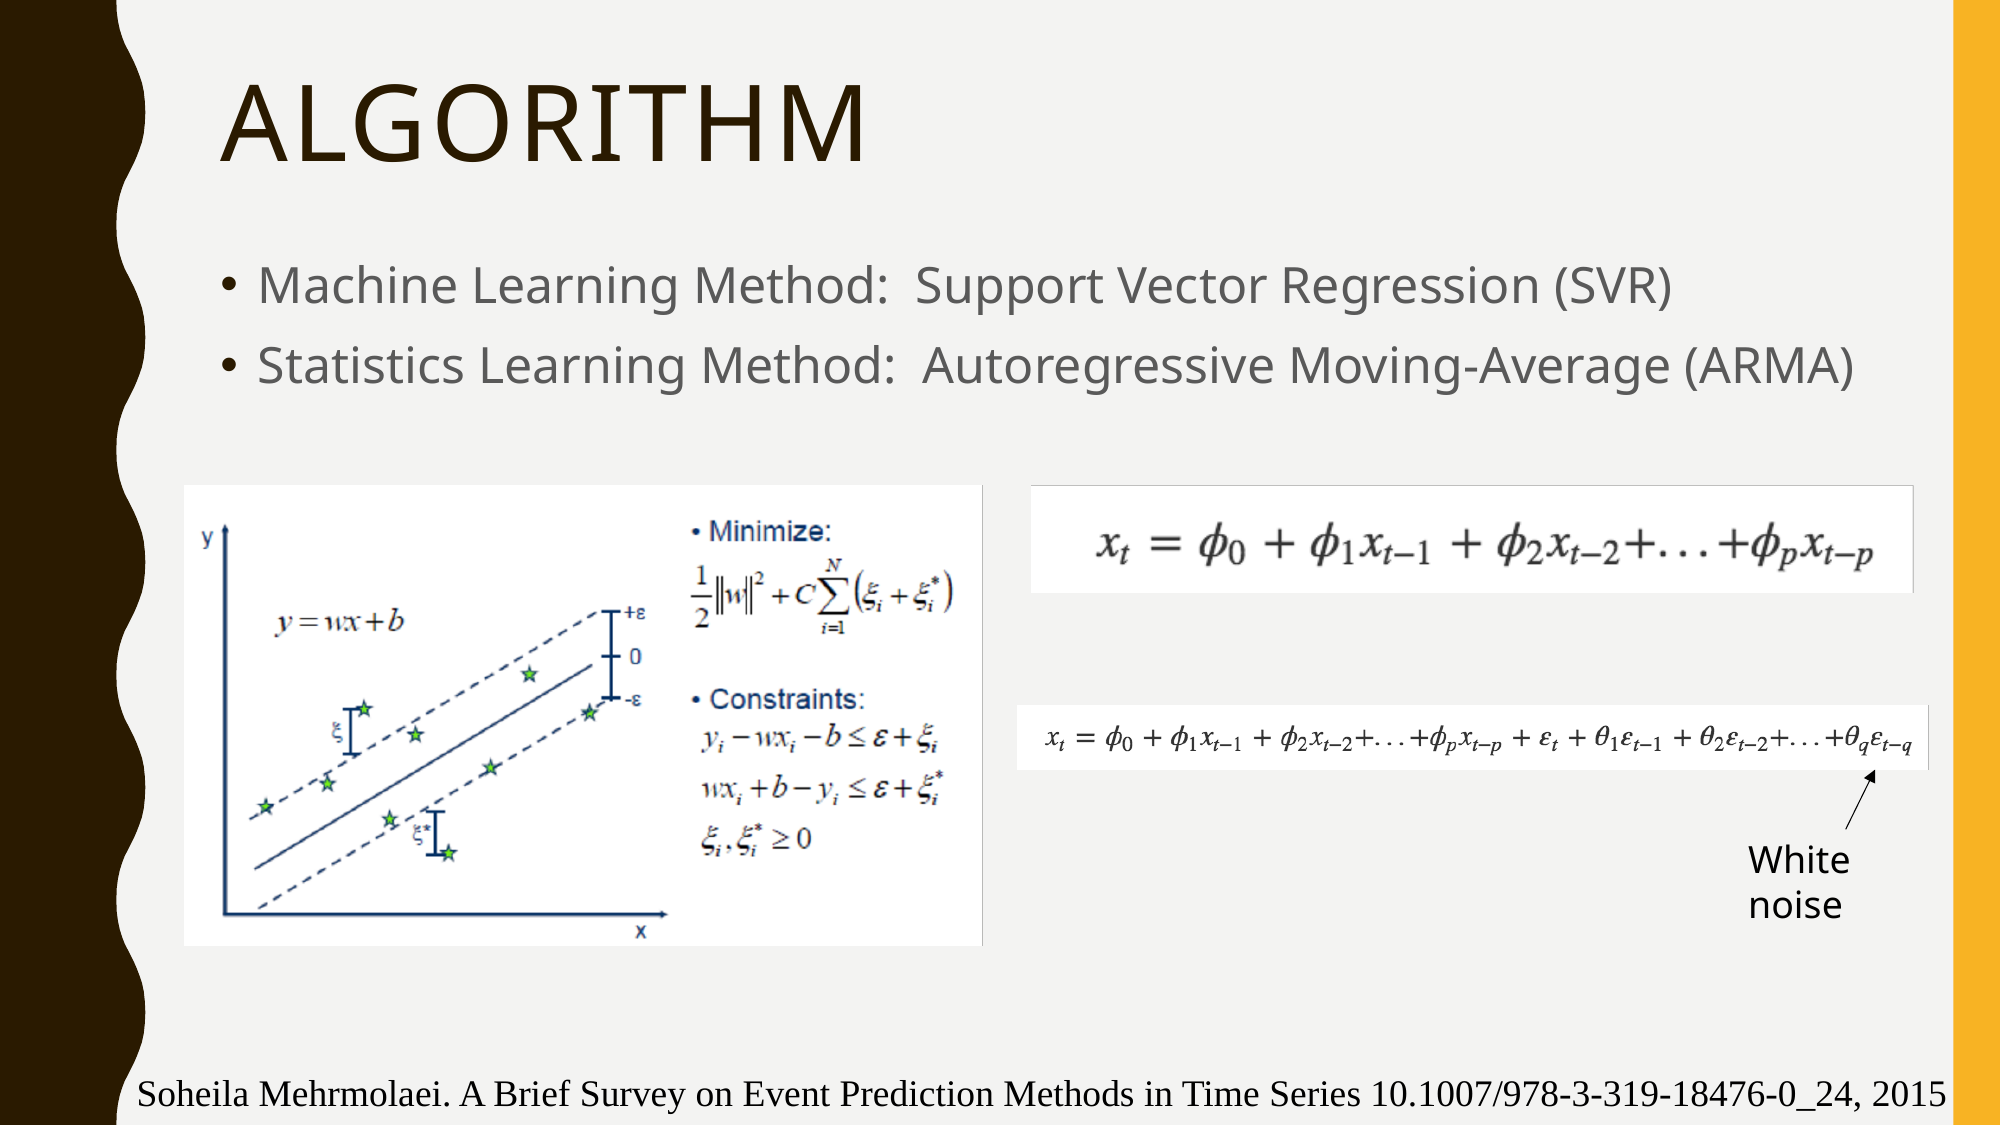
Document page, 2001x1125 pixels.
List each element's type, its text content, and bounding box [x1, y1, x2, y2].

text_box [1845, 769, 1875, 830]
text_box White noise [1733, 828, 1915, 934]
text_box Soheila Mehrmolaei. A Brief Survey on Event Prediction Methods in Time Series 10.1007/978-3-319-18476-0_24, 2015 [121, 1061, 2000, 1122]
title ALgorithm [205, 62, 1875, 239]
list Machine Learning Method: Support Vector Regression (SVR) Statistics Learning Method: Autoregressive Moving-Average (ARMA) [205, 239, 1875, 830]
picture [184, 484, 983, 946]
picture [1031, 484, 1915, 593]
picture [1017, 704, 1929, 770]
